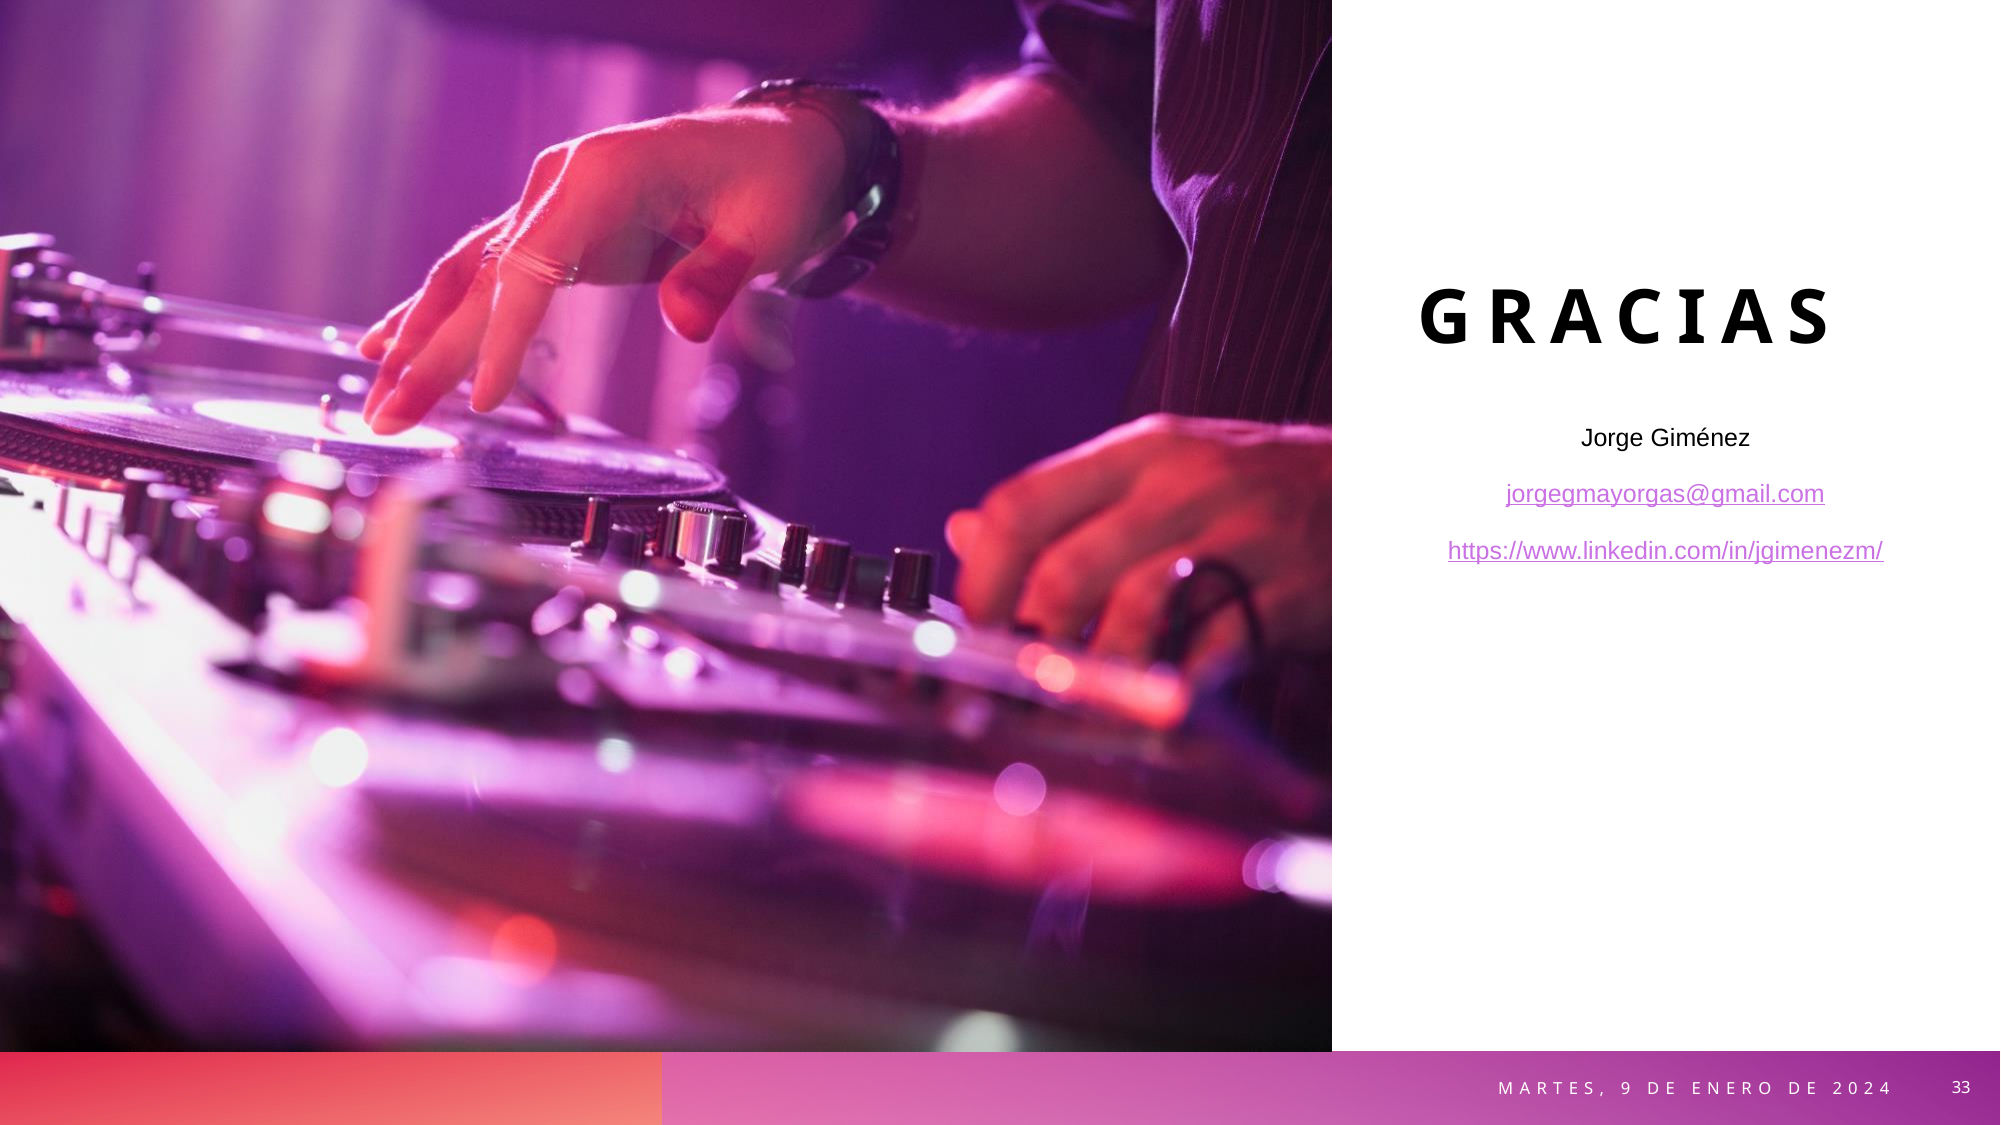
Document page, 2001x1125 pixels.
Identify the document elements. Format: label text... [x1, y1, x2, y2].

title Gracias [1417, 75, 1925, 359]
picture [0, 0, 1332, 1052]
list Jorge Giménez jorgegmayorgas@gmail.com https://www.linkedin.com/in/jgimenezm/ [1417, 415, 1914, 978]
slide_number 33 [1913, 1051, 1986, 1125]
slide_number Martes, 9 de Enero de 2024 [1297, 1051, 1905, 1125]
